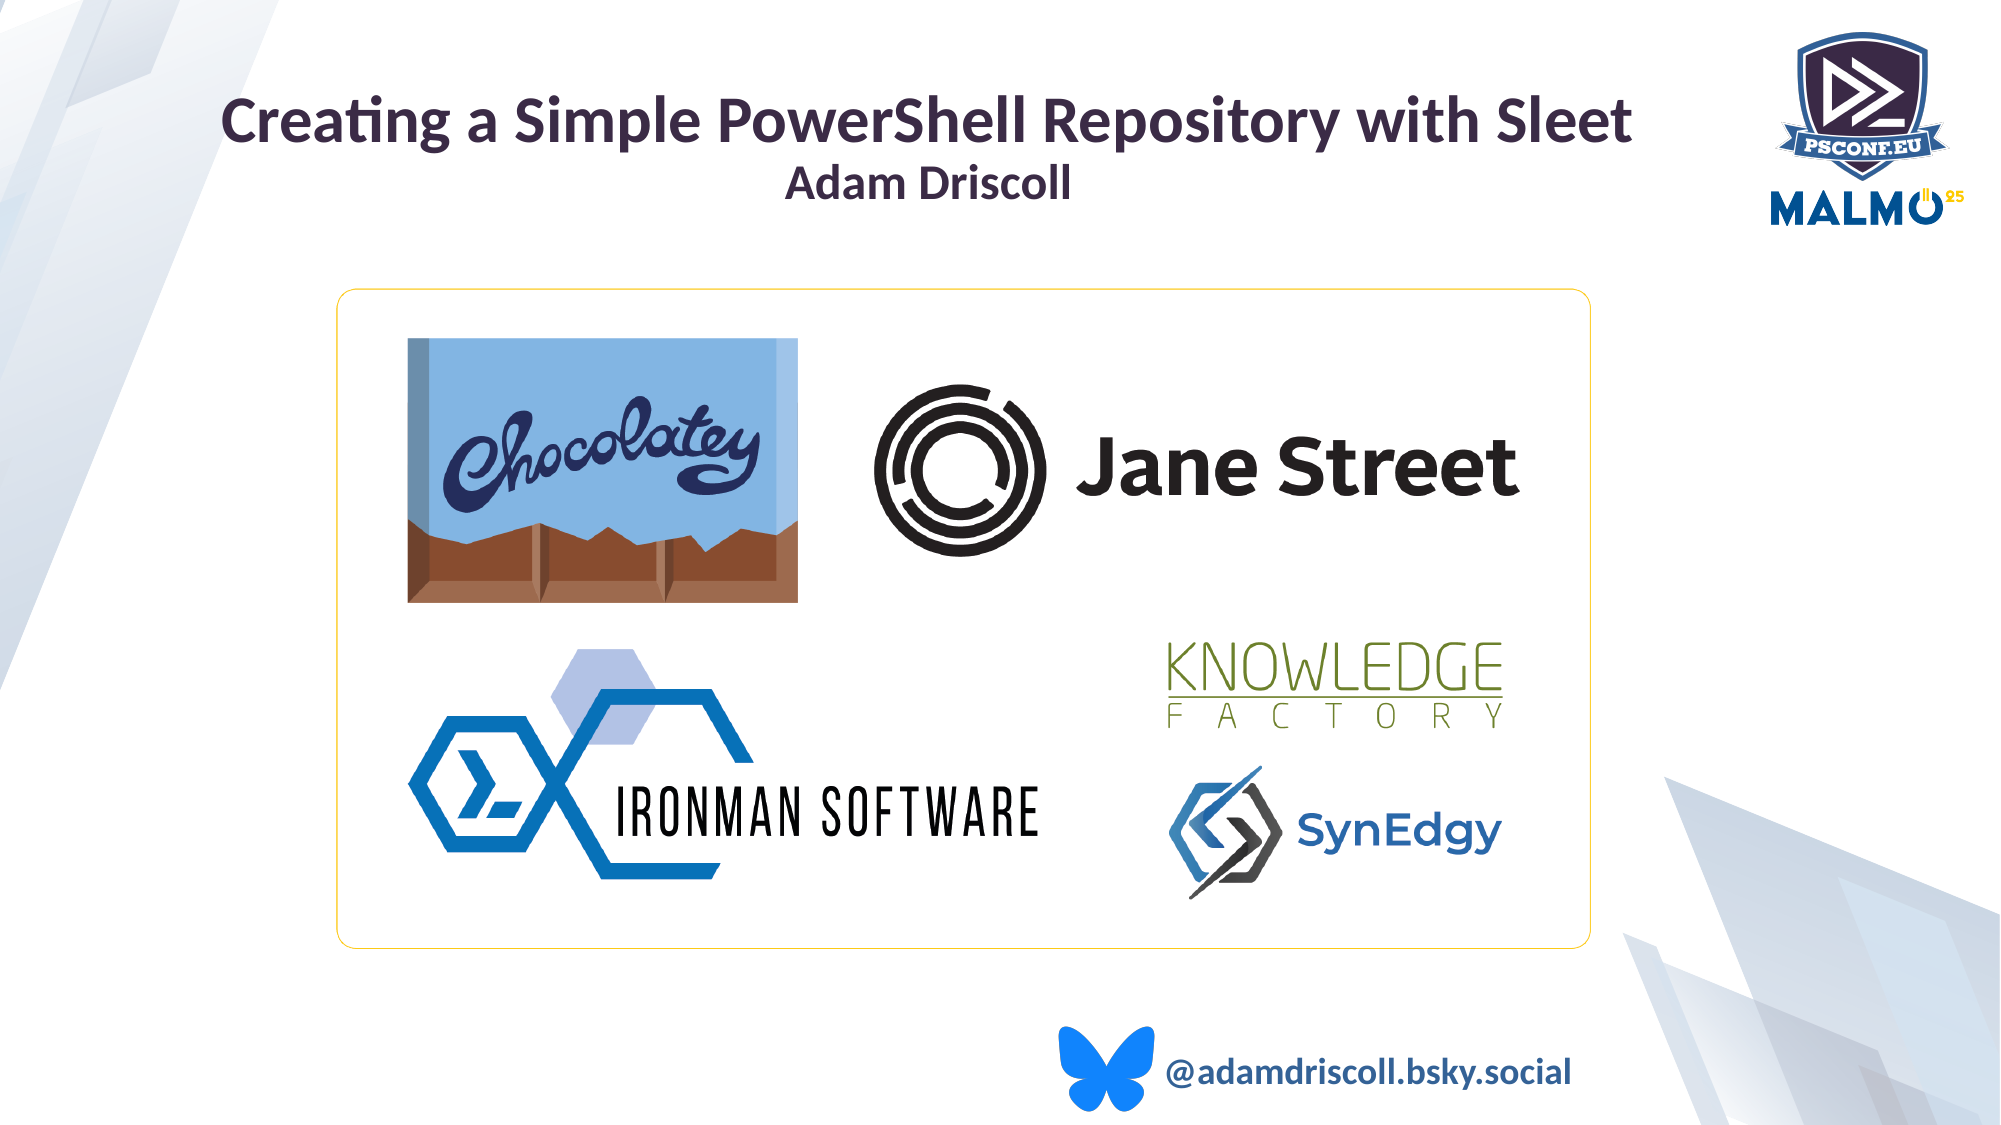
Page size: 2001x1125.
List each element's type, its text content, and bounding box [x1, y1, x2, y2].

picture [0, 0, 2000, 1125]
title Creating a Simple PowerShell Repository with Sleet Adam Driscoll [130, 38, 1727, 257]
